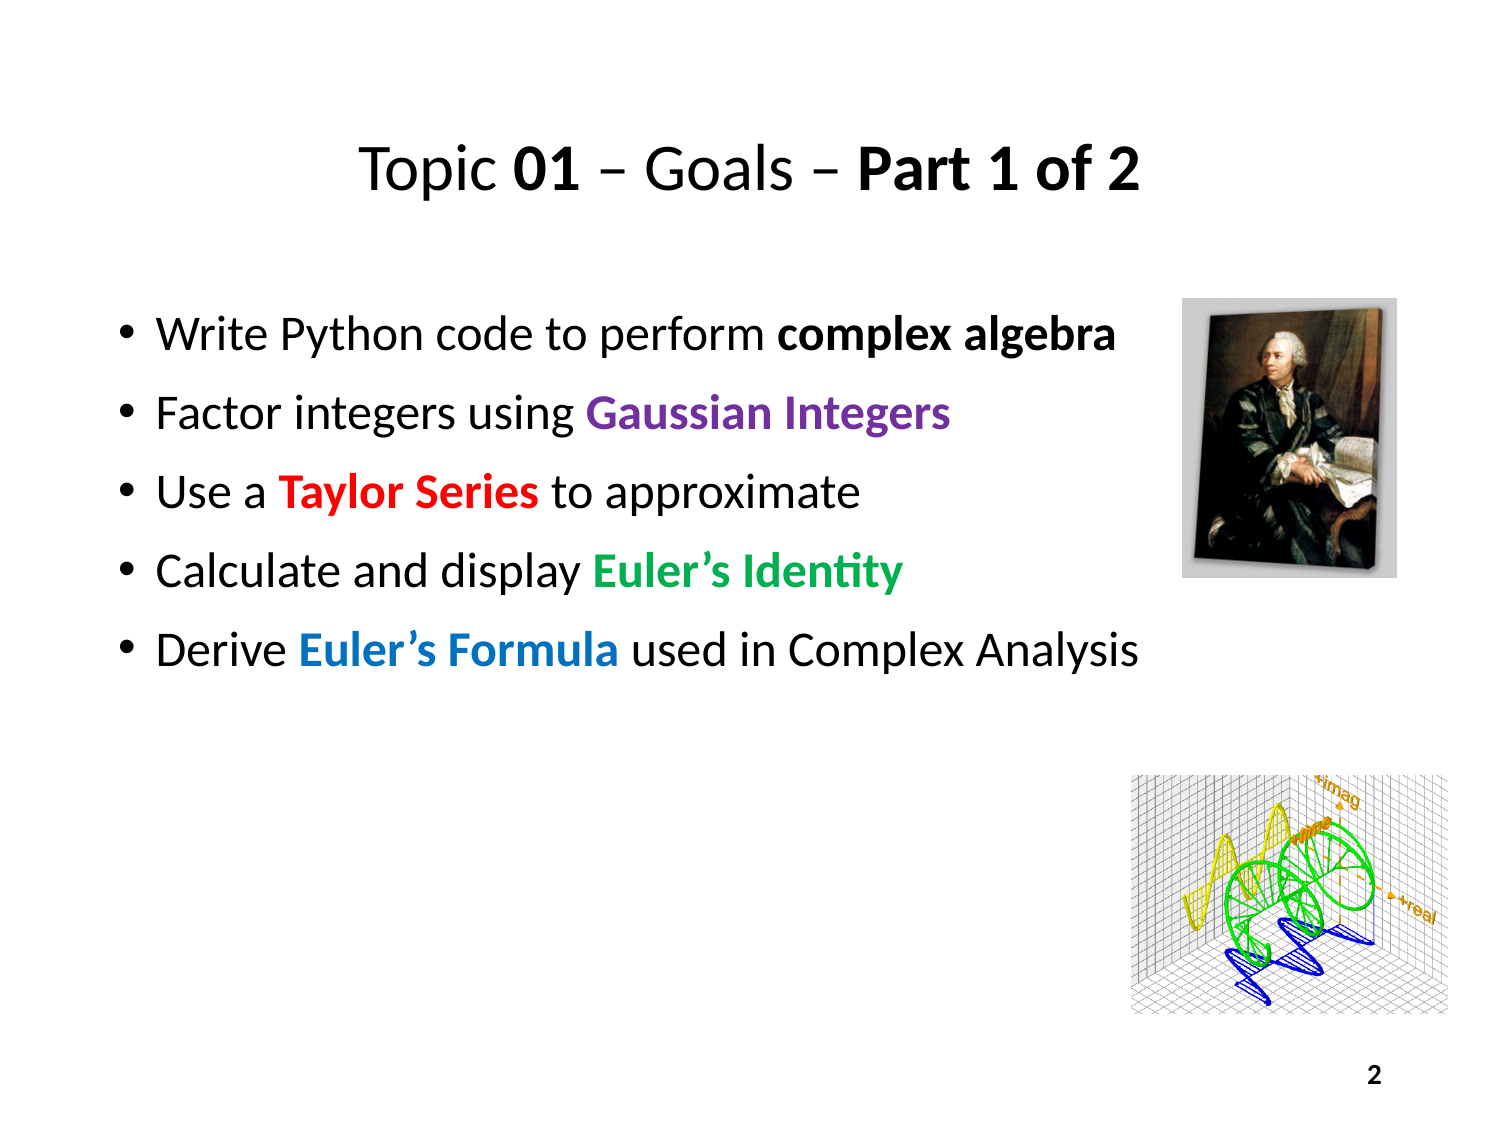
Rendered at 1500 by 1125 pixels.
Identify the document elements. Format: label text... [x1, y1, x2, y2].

slide_number 2 [1059, 1042, 1397, 1103]
title Topic 01 – Goals – Part 1 of 2 [103, 59, 1397, 278]
picture [1182, 298, 1397, 578]
picture [1130, 775, 1448, 1014]
